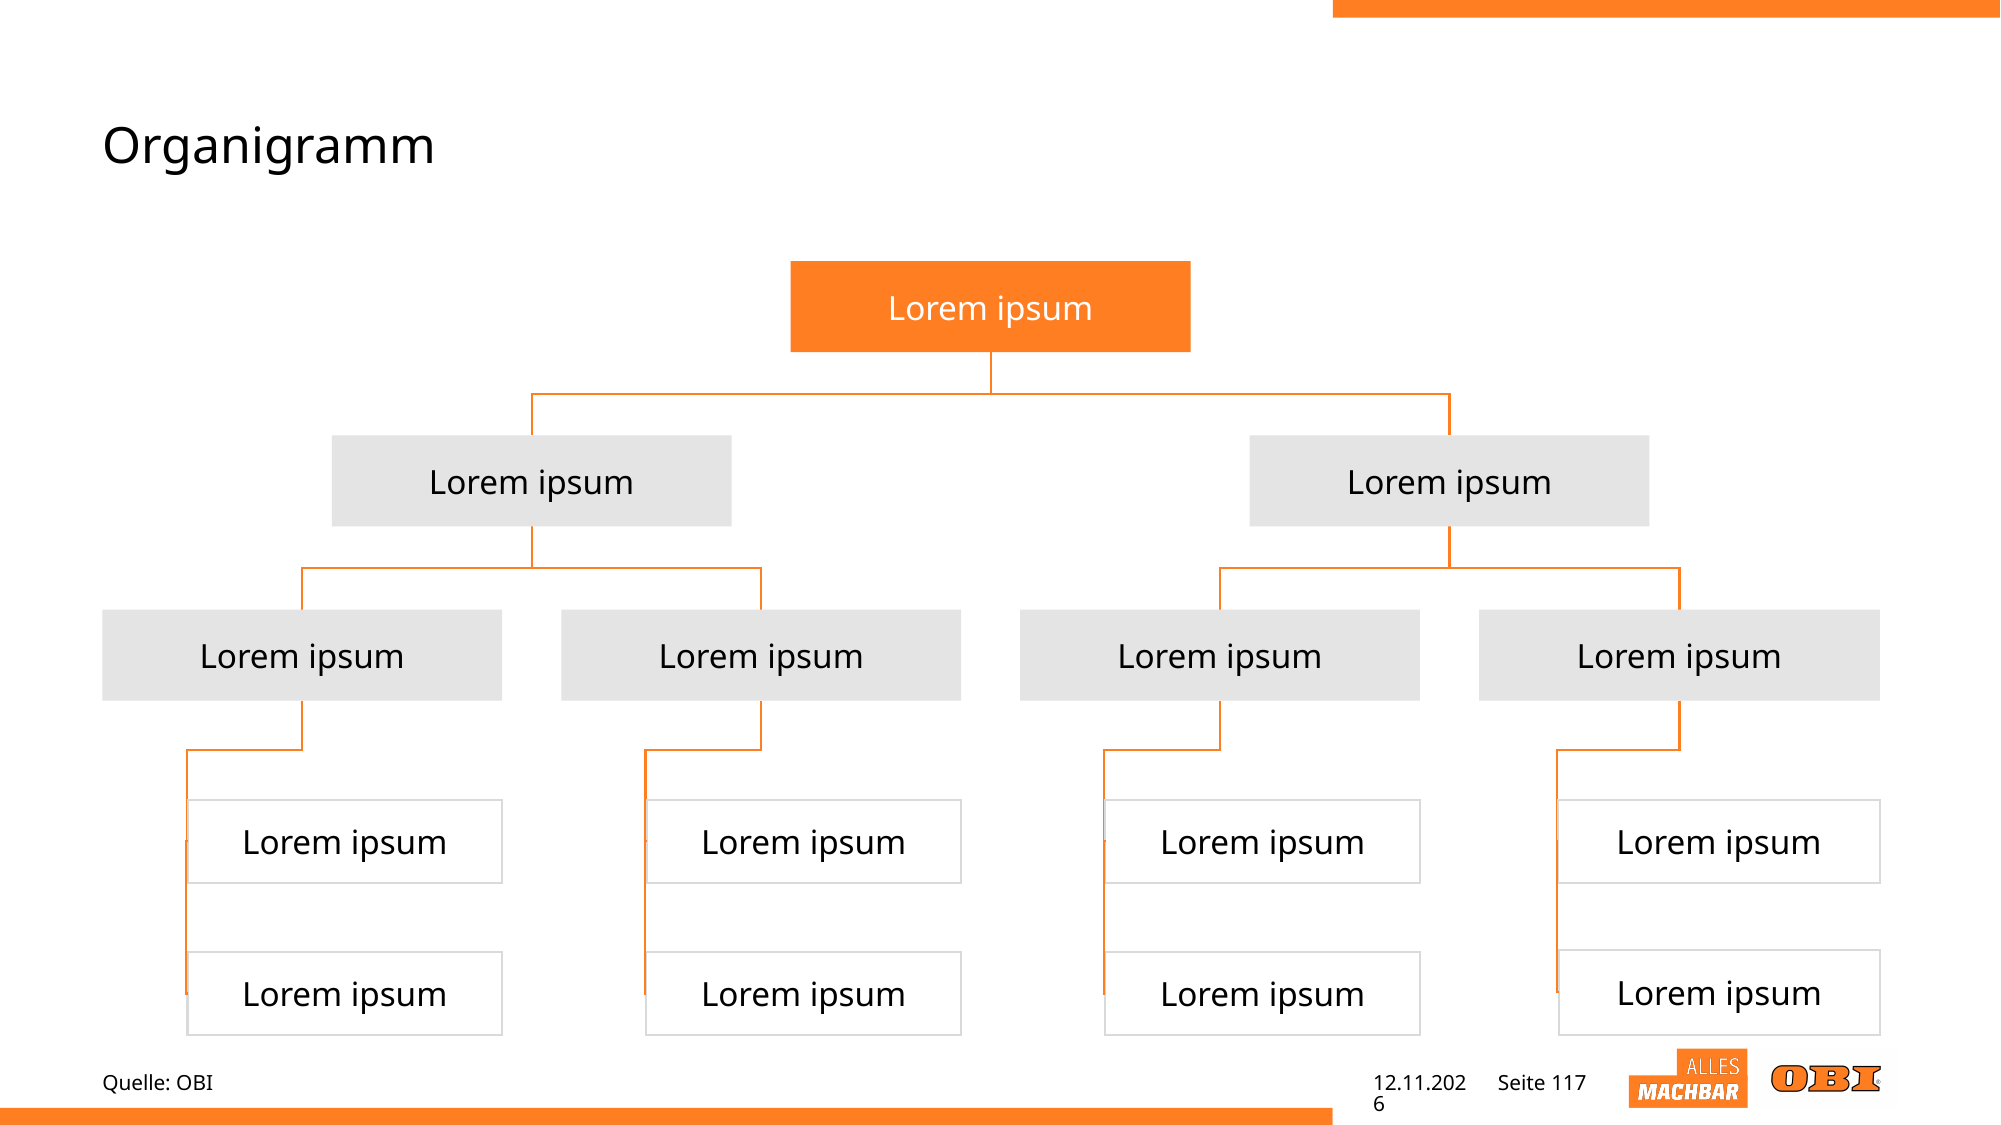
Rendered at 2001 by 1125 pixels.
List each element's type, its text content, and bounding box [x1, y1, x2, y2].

text_box Lorem ipsum [1019, 609, 1421, 702]
text_box Lorem ipsum [186, 951, 503, 1036]
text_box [375, 453, 459, 683]
text_box Lorem ipsum [1104, 951, 1421, 1036]
text_box Lorem ipsum [331, 434, 719, 527]
text_box Lorem ipsum [646, 799, 962, 884]
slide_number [1373, 1071, 1475, 1097]
text_box Lorem ipsum [1478, 609, 1881, 702]
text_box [1293, 453, 1377, 683]
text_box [604, 453, 689, 683]
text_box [1178, 164, 1262, 624]
text_box Lorem ipsum [1558, 949, 1881, 1036]
text_box Lorem ipsum [645, 951, 962, 1036]
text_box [174, 713, 316, 829]
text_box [1522, 453, 1607, 684]
text_box Lorem ipsum [560, 609, 962, 702]
text_box Lorem ipsum [803, 260, 1178, 353]
picture [1638, 1058, 1739, 1100]
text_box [1092, 713, 1234, 829]
picture [1754, 1048, 1898, 1107]
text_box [1548, 710, 1690, 832]
title Organigramm [102, 112, 1880, 174]
text_box Lorem ipsum [187, 799, 503, 884]
text_box Lorem ipsum [1104, 799, 1421, 884]
footer Quelle: OBI [102, 1071, 1271, 1097]
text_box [719, 164, 803, 624]
text_box Lorem ipsum [1557, 799, 1881, 884]
text_box Lorem ipsum [101, 609, 503, 702]
text_box Lorem ipsum [1262, 434, 1650, 527]
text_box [633, 713, 775, 829]
slide_number Seite 117 [1497, 1071, 1588, 1097]
